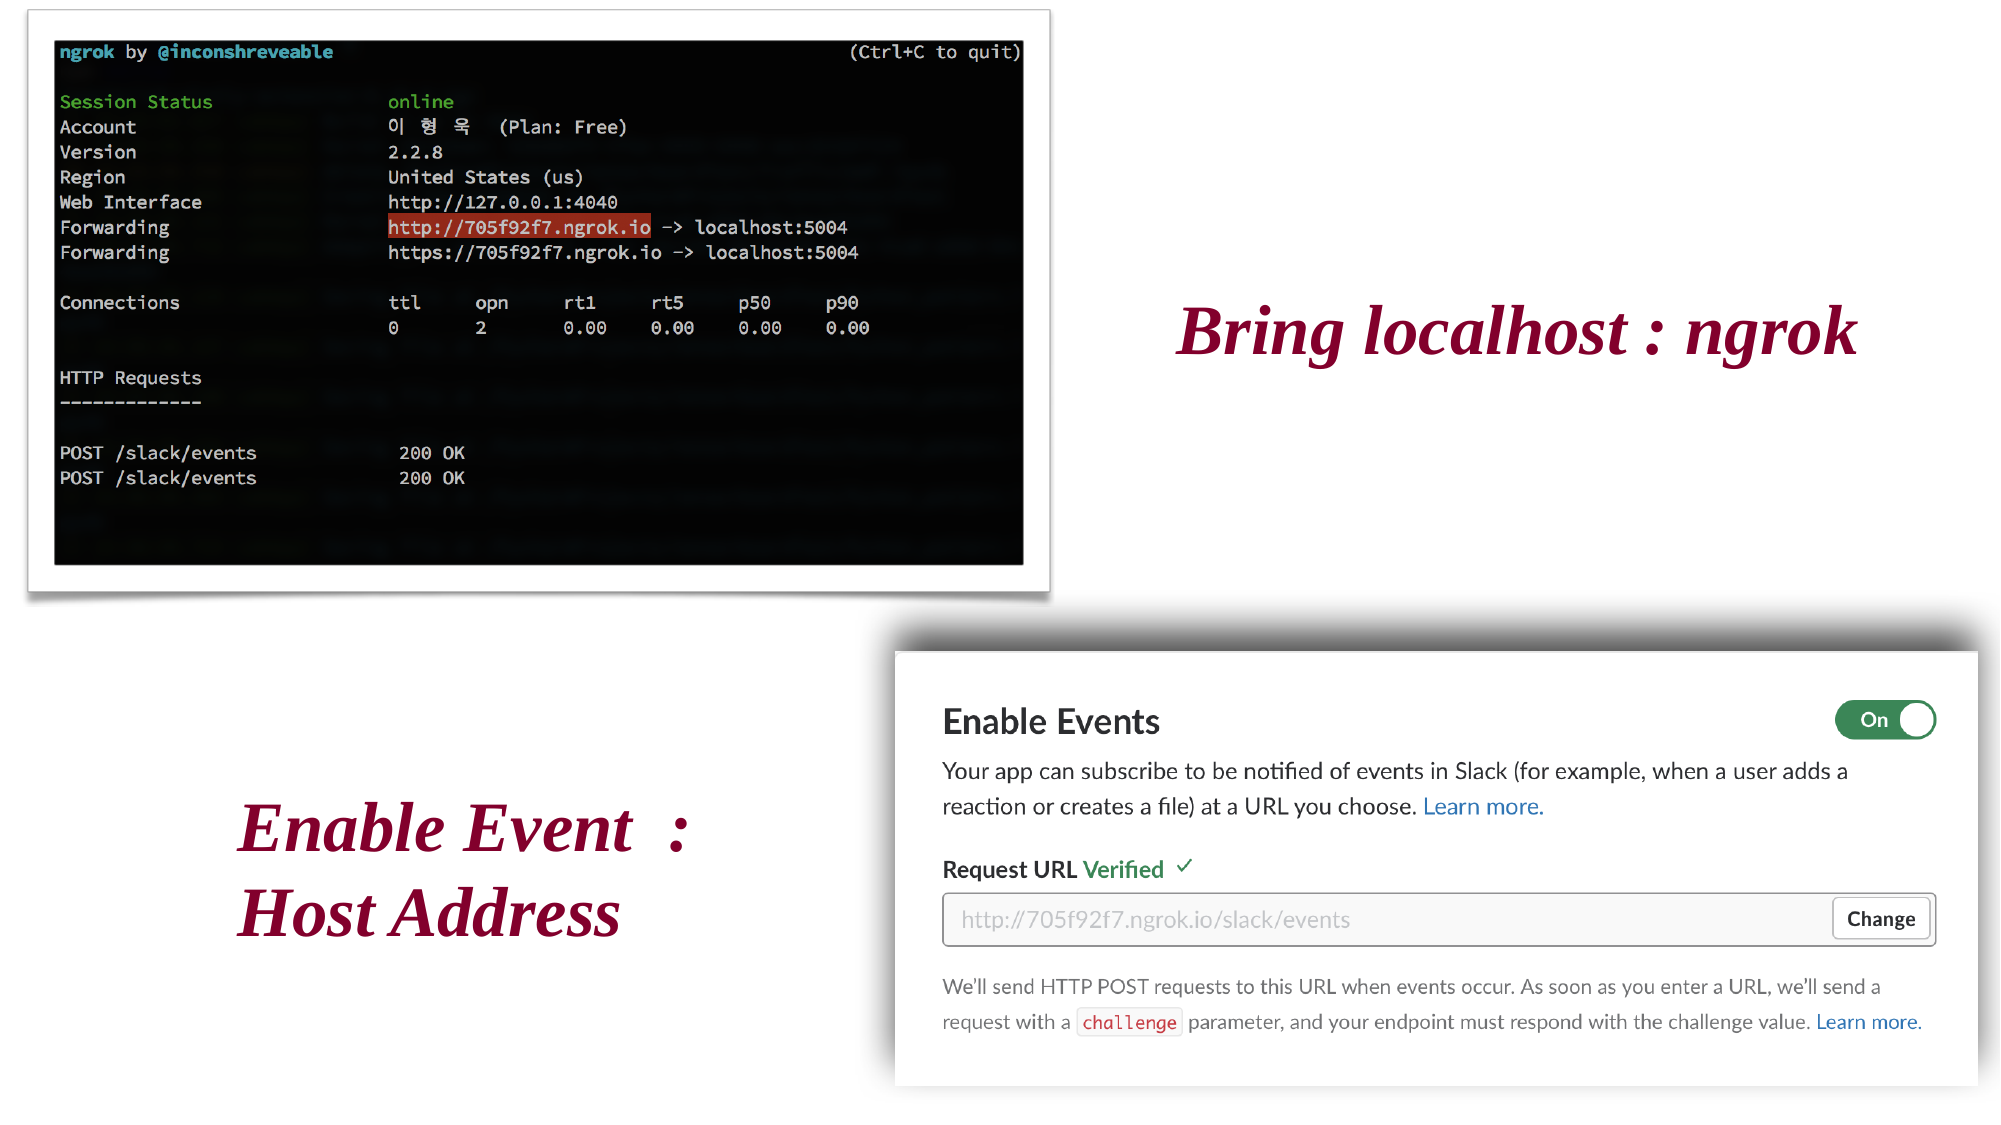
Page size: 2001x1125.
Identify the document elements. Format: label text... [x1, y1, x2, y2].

text_box Enable Event : Host Address [230, 773, 700, 959]
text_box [20, 6, 1061, 607]
text_box Bring localhost : ngrok [1169, 276, 1868, 377]
picture [894, 651, 1979, 1086]
